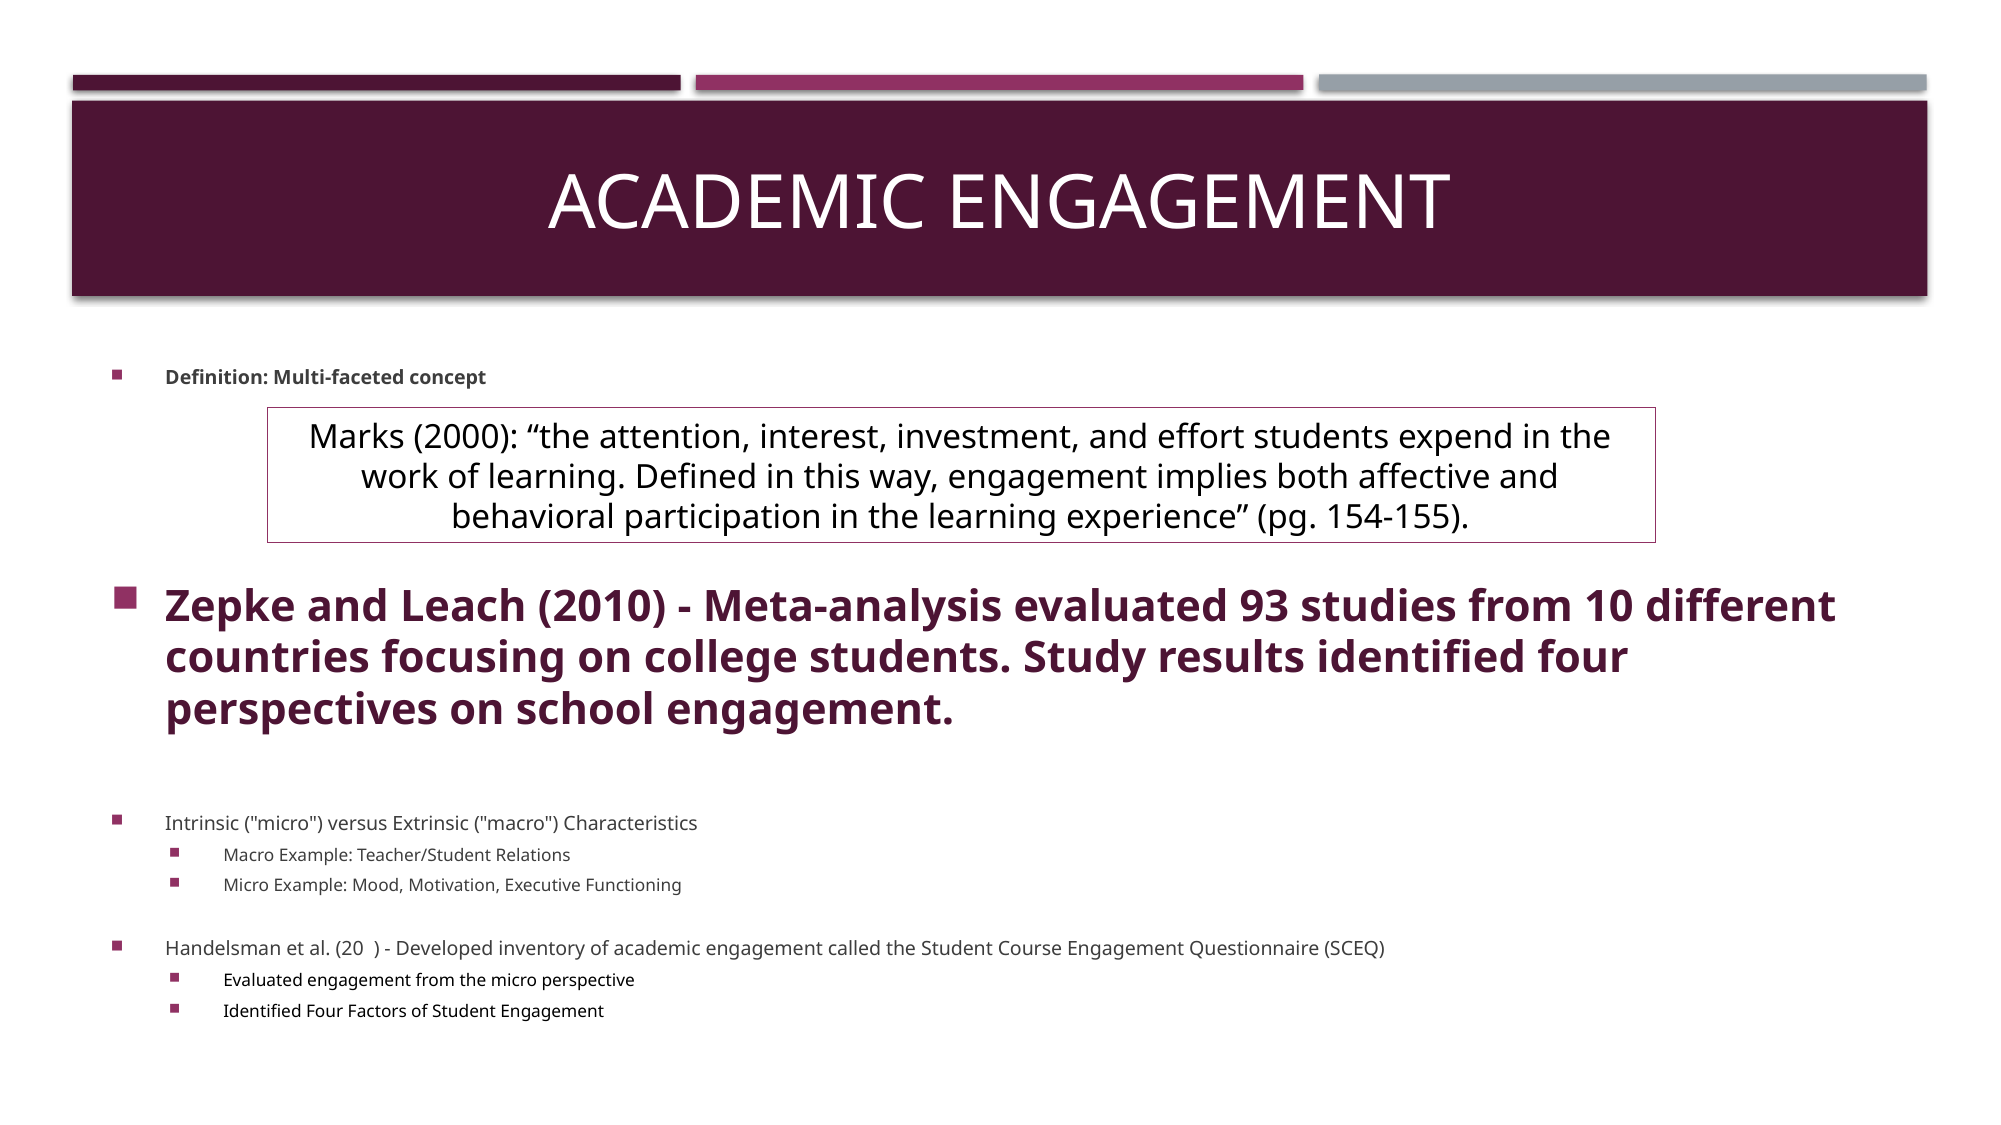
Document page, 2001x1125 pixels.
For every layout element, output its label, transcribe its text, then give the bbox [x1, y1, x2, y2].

list Definition: Multi-faceted concept Zepke and Leach (2010) - Meta-analysis evaluated 93 studies from 10 different countries focusing on college students. Study results identified four perspectives on school engagement. Intrinsic ("micro") versus Extrinsic ("macro") Characteristics Macro Example: Teacher/Student Relations Micro Example: Mood, Motivation, Executive Functioning Handelsman et al. (20 ) - Developed inventory of academic engagement called the Student Course Engagement Questionnaire (SCEQ) Evaluated engagement from the micro perspective Identified Four Factors of Student Engagement [95, 357, 1905, 1033]
title Academic Engagement [95, 115, 1905, 282]
text_box Marks (2000): “the attention, interest, investment, and effort students expend in the work of learning. Defined in this way, engagement implies both affective and behavioral participation in the learning experience” (pg. 154-155). [267, 407, 1656, 543]
